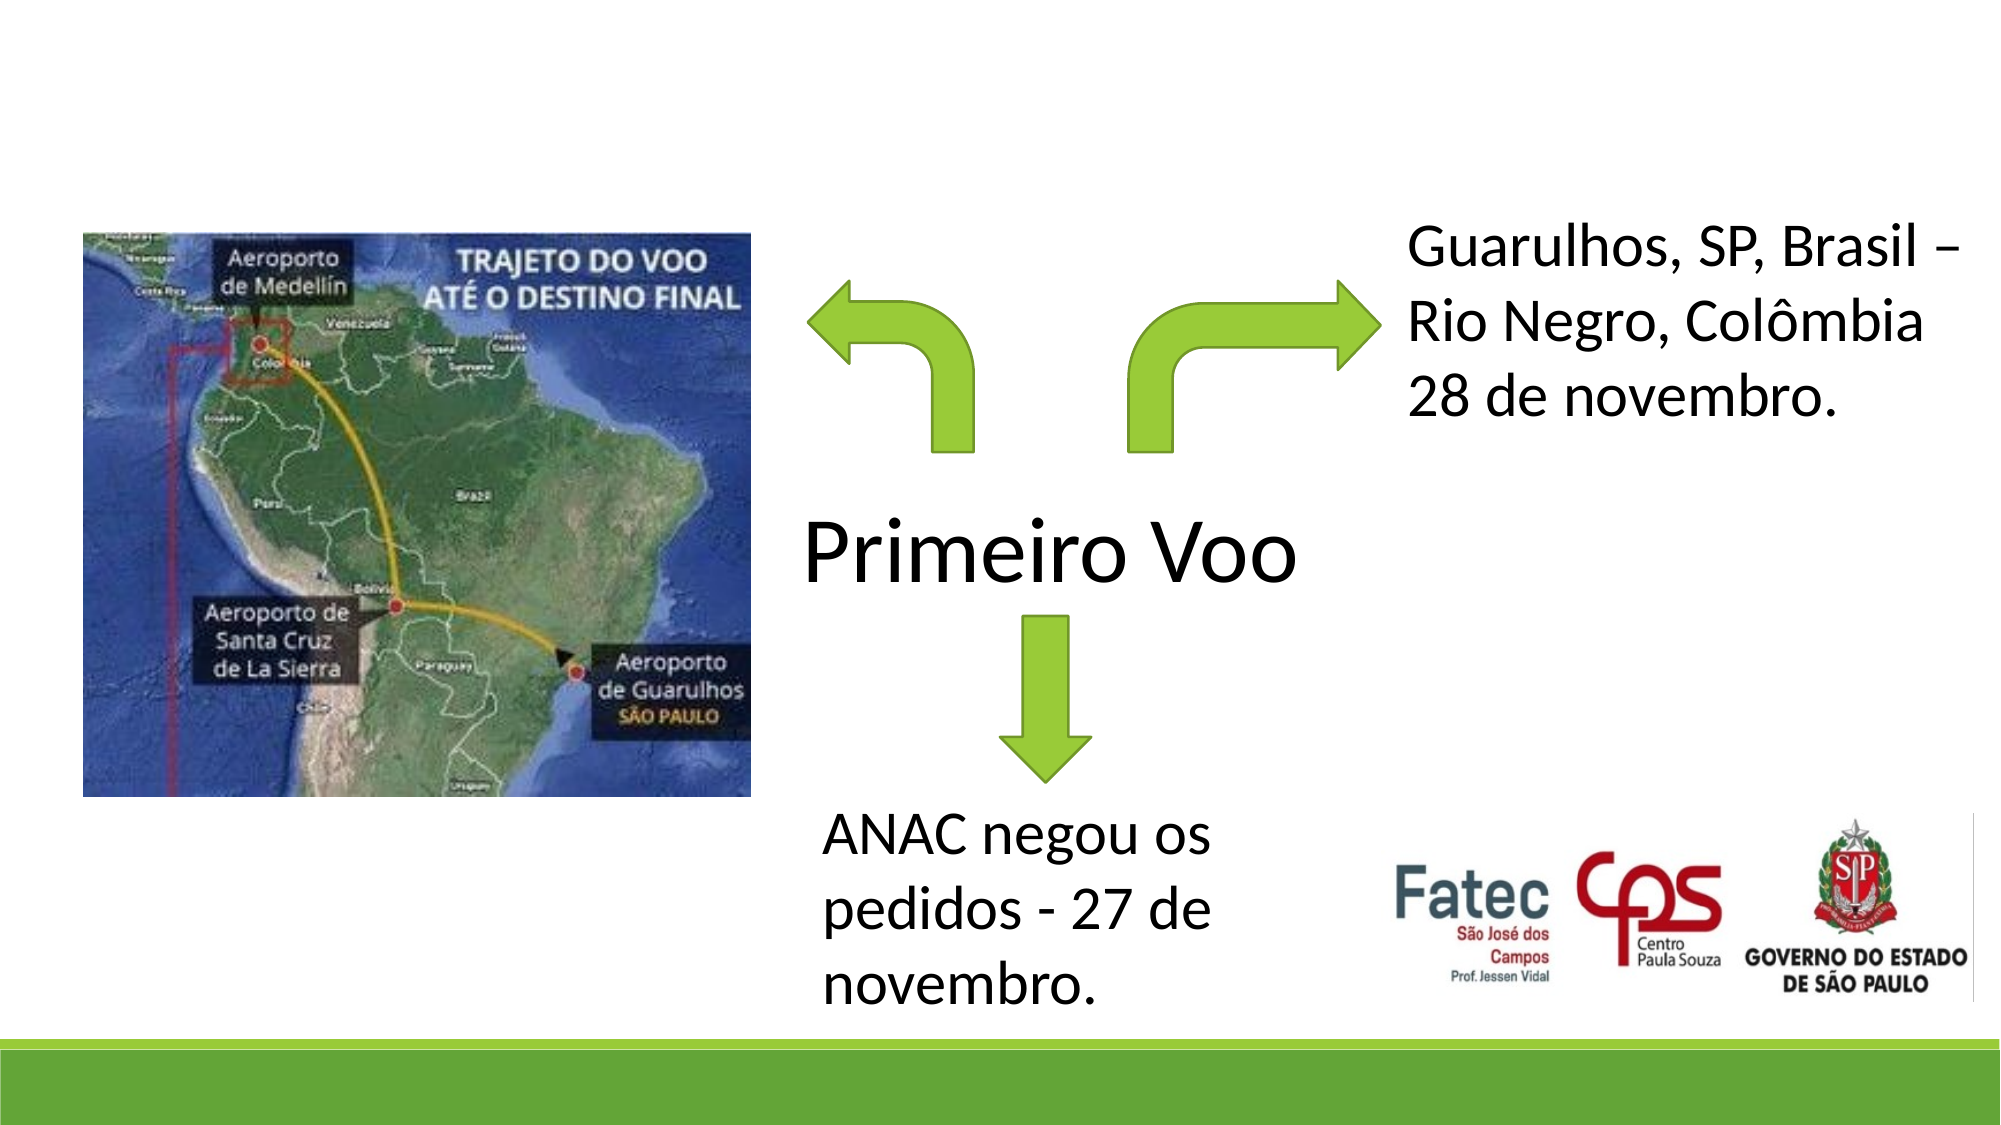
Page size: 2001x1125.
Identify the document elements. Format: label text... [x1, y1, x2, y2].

text_box [1127, 279, 1382, 454]
text_box [998, 614, 1093, 784]
text_box Guarulhos, SP, Brasil – Rio Negro, Colômbia 28 de novembro. [1392, 196, 1998, 437]
text_box [806, 279, 975, 454]
picture [83, 232, 752, 797]
picture [1380, 609, 1975, 1125]
text_box Primeiro Voo [788, 481, 1393, 609]
text_box ANAC negou os pedidos - 27 de novembro. [807, 784, 1371, 1024]
